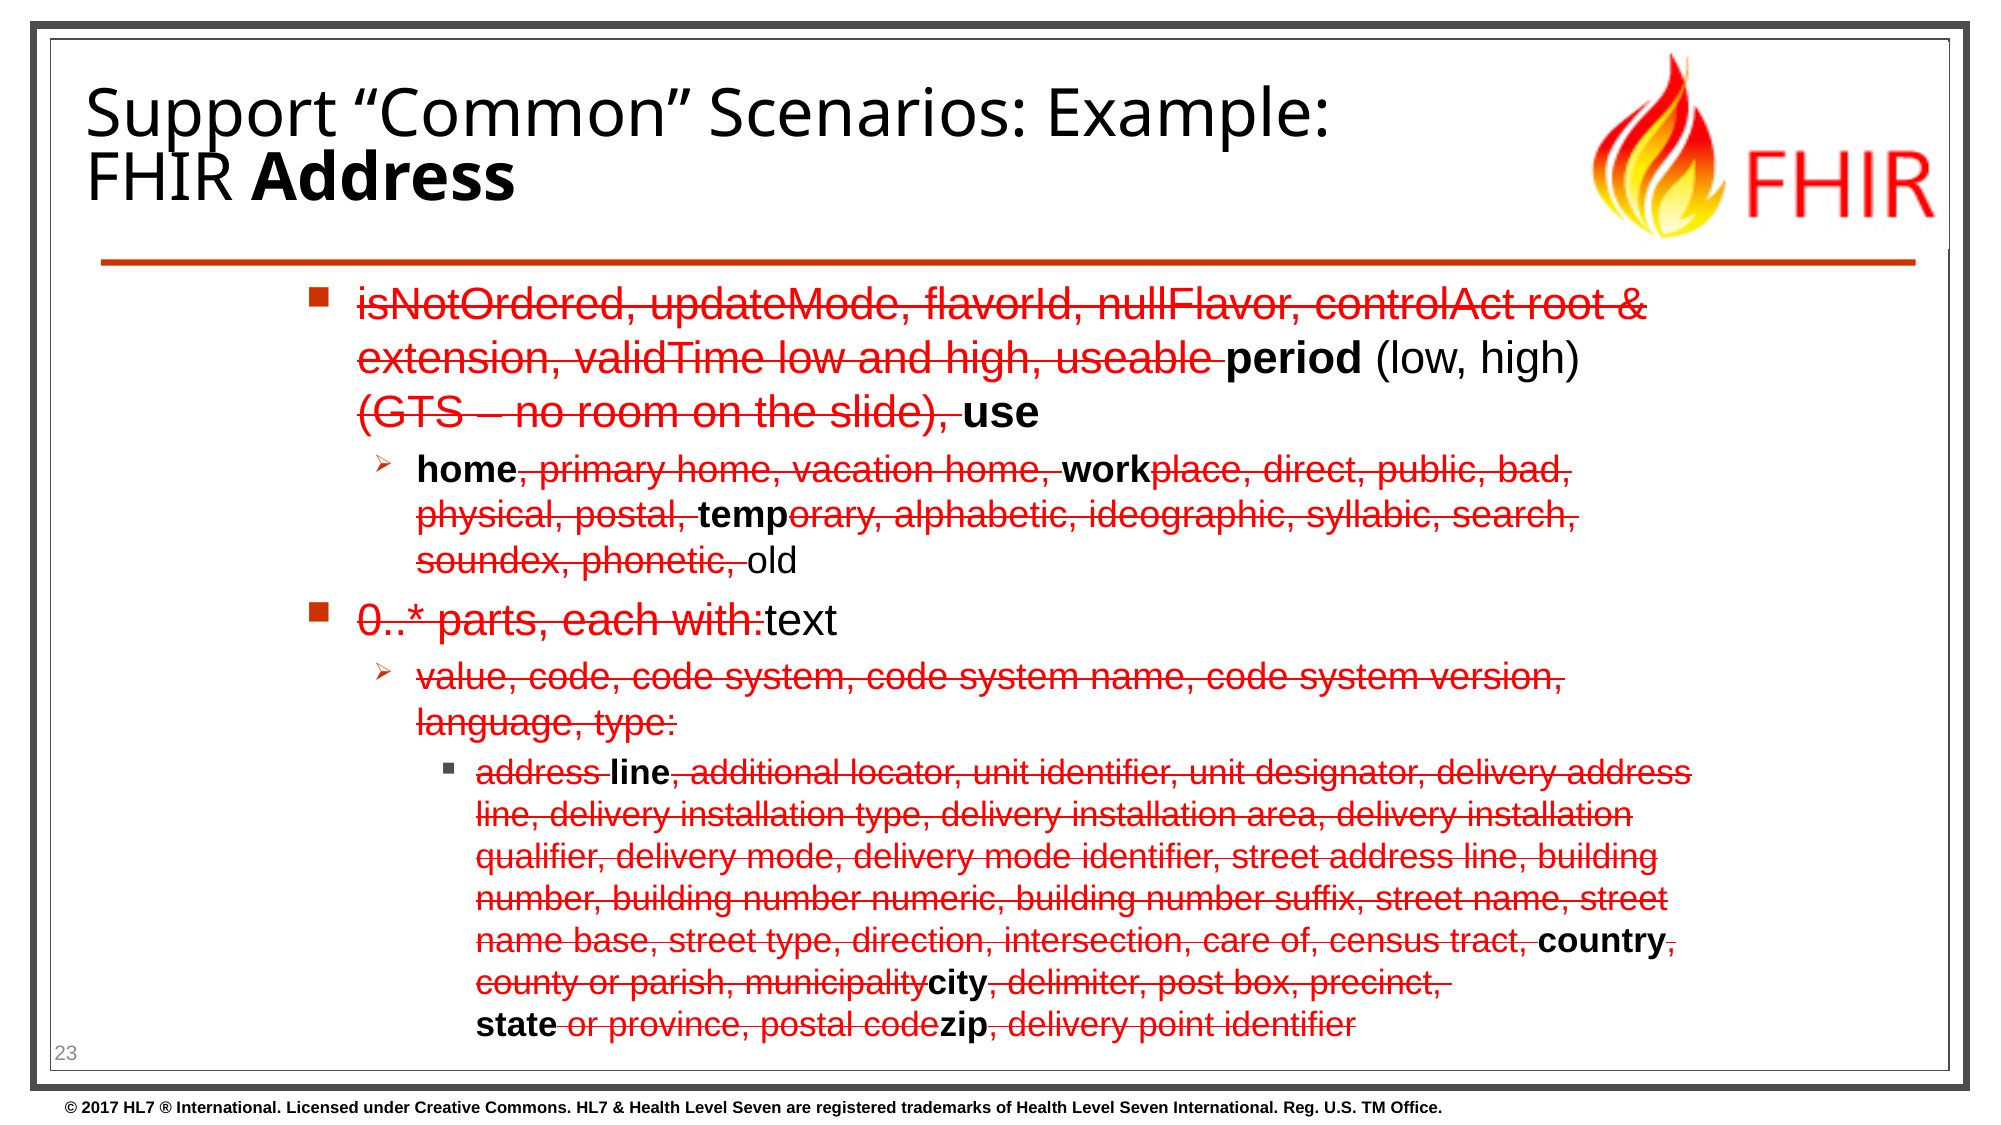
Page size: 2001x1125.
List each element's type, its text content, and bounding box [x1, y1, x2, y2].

slide_number 23 [39, 1034, 197, 1071]
list isNotOrdered, updateMode, flavorId, nullFlavor, controlAct root & extension, validTime low and high, useable period (low, high) (GTS – no room on the slide), use home, primary home, vacation home, workplace, direct, public, bad, physical, postal, temporary, alphabetic, ideographic, syllabic, search, soundex, phonetic, old 0..* parts, each with:text value, code, code system, code system name, code system version, language, type: address line, additional locator, unit identifier, unit designator, delivery address line, delivery installation type, delivery installation area, delivery installation qualifier, delivery mode, delivery mode identifier, street address line, building number, building number numeric, building number suffix, street name, street name base, street type, direction, intersection, care of, census tract, country, county or parish, municipalitycity, delimiter, post box, precinct, state or province, postal codezip, delivery point identifier [291, 267, 1709, 1071]
picture [1578, 42, 1949, 249]
title Support “Common” Scenarios: Example: FHIR Address [70, 54, 1504, 244]
